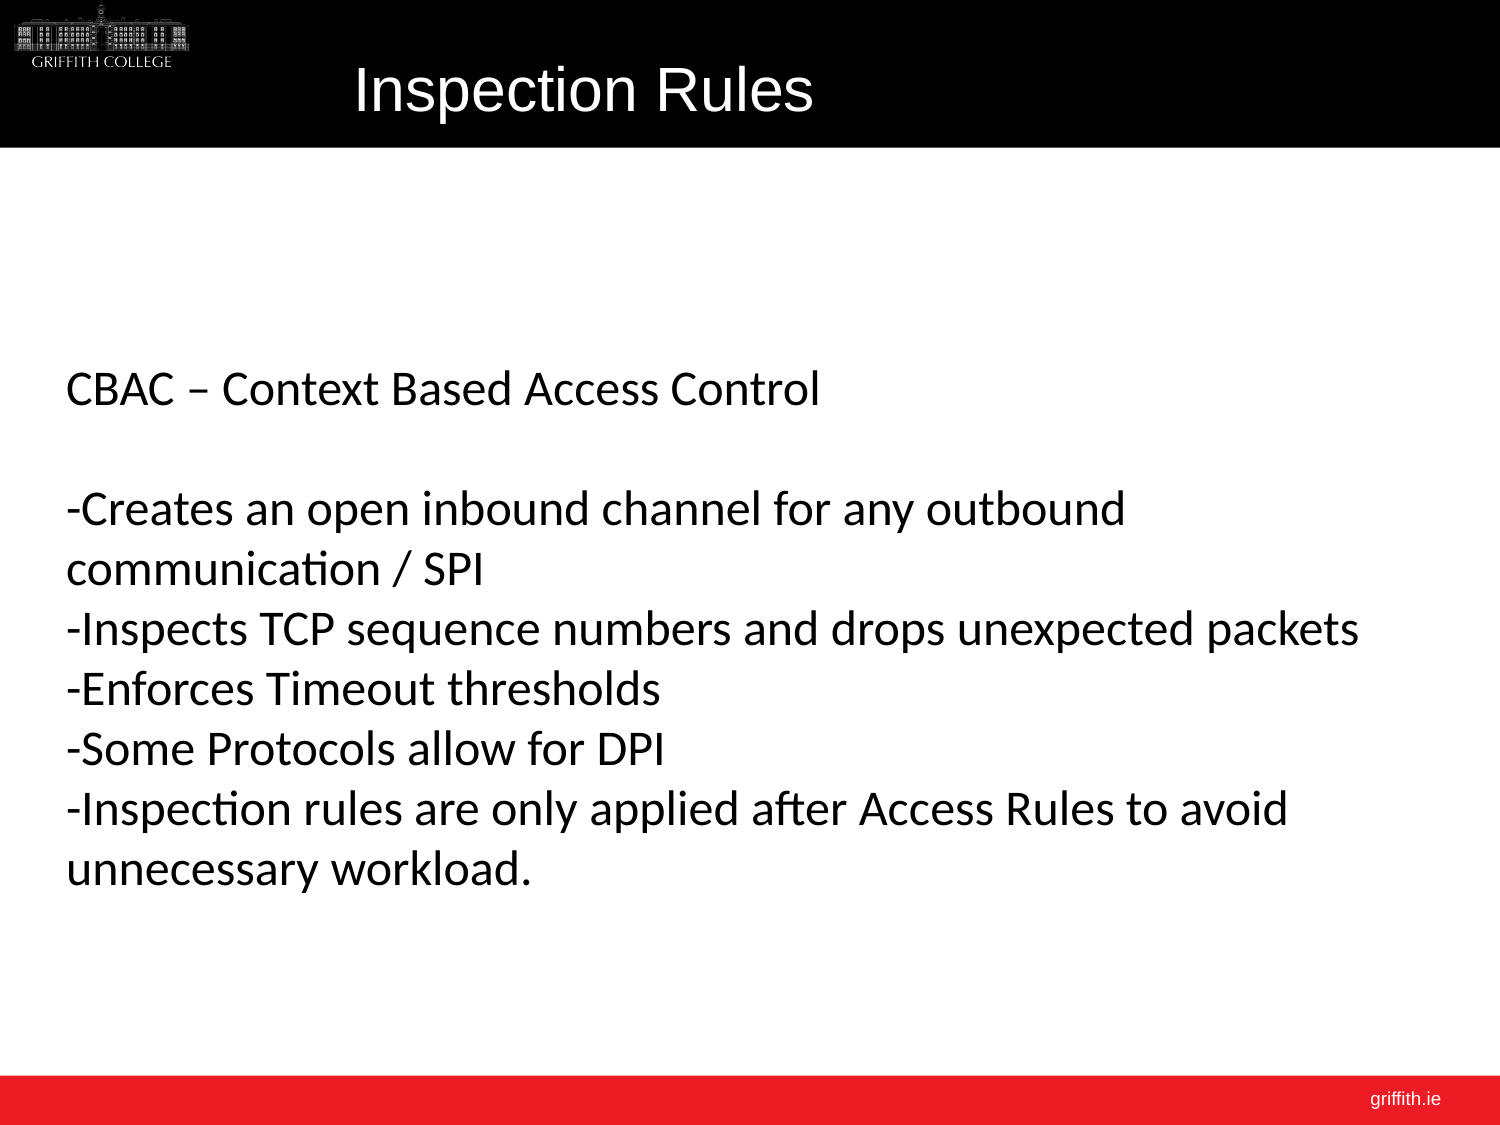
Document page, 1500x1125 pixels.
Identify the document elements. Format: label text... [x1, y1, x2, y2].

list CBAC – Context Based Access Control -Creates an open inbound channel for any outbound communication / SPI -Inspects TCP sequence numbers and drops unexpected packets -Enforces Timeout thresholds -Some Protocols allow for DPI -Inspection rules are only applied after Access Rules to avoid unnecessary workload. [51, 252, 1449, 1000]
picture [0, 0, 206, 109]
title Inspection Rules [338, 23, 1500, 150]
